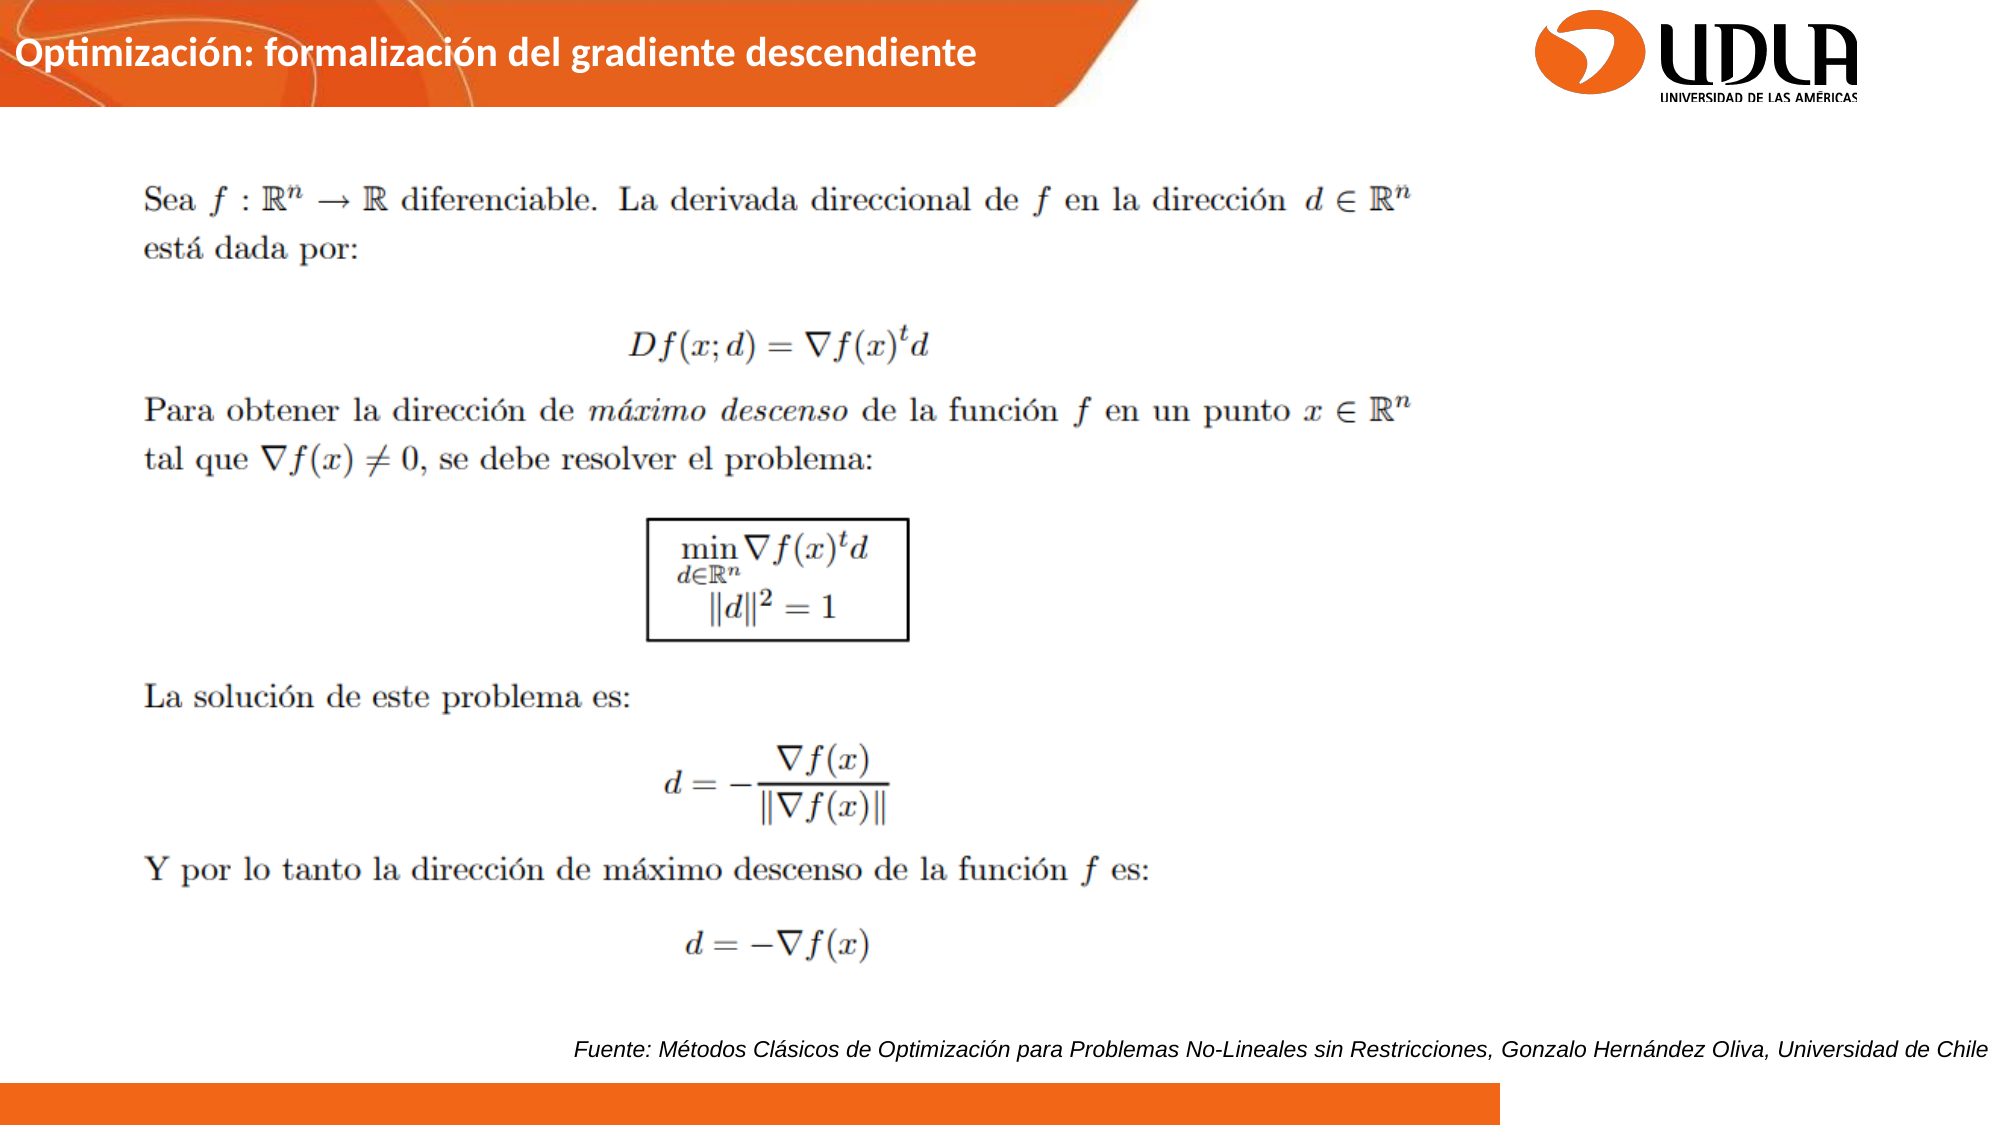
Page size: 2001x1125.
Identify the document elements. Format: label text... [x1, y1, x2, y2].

text_box [67, 156, 1847, 1023]
picture [0, 1083, 1500, 1125]
title Optimización: formalización del gradiente descendiente [0, 0, 1864, 113]
text_box Fuente: Métodos Clásicos de Optimización para Problemas No-Lineales sin Restricciones, Gonzalo Hernández Oliva, Universidad de Chile [559, 1027, 2000, 1070]
picture [137, 155, 1445, 1006]
